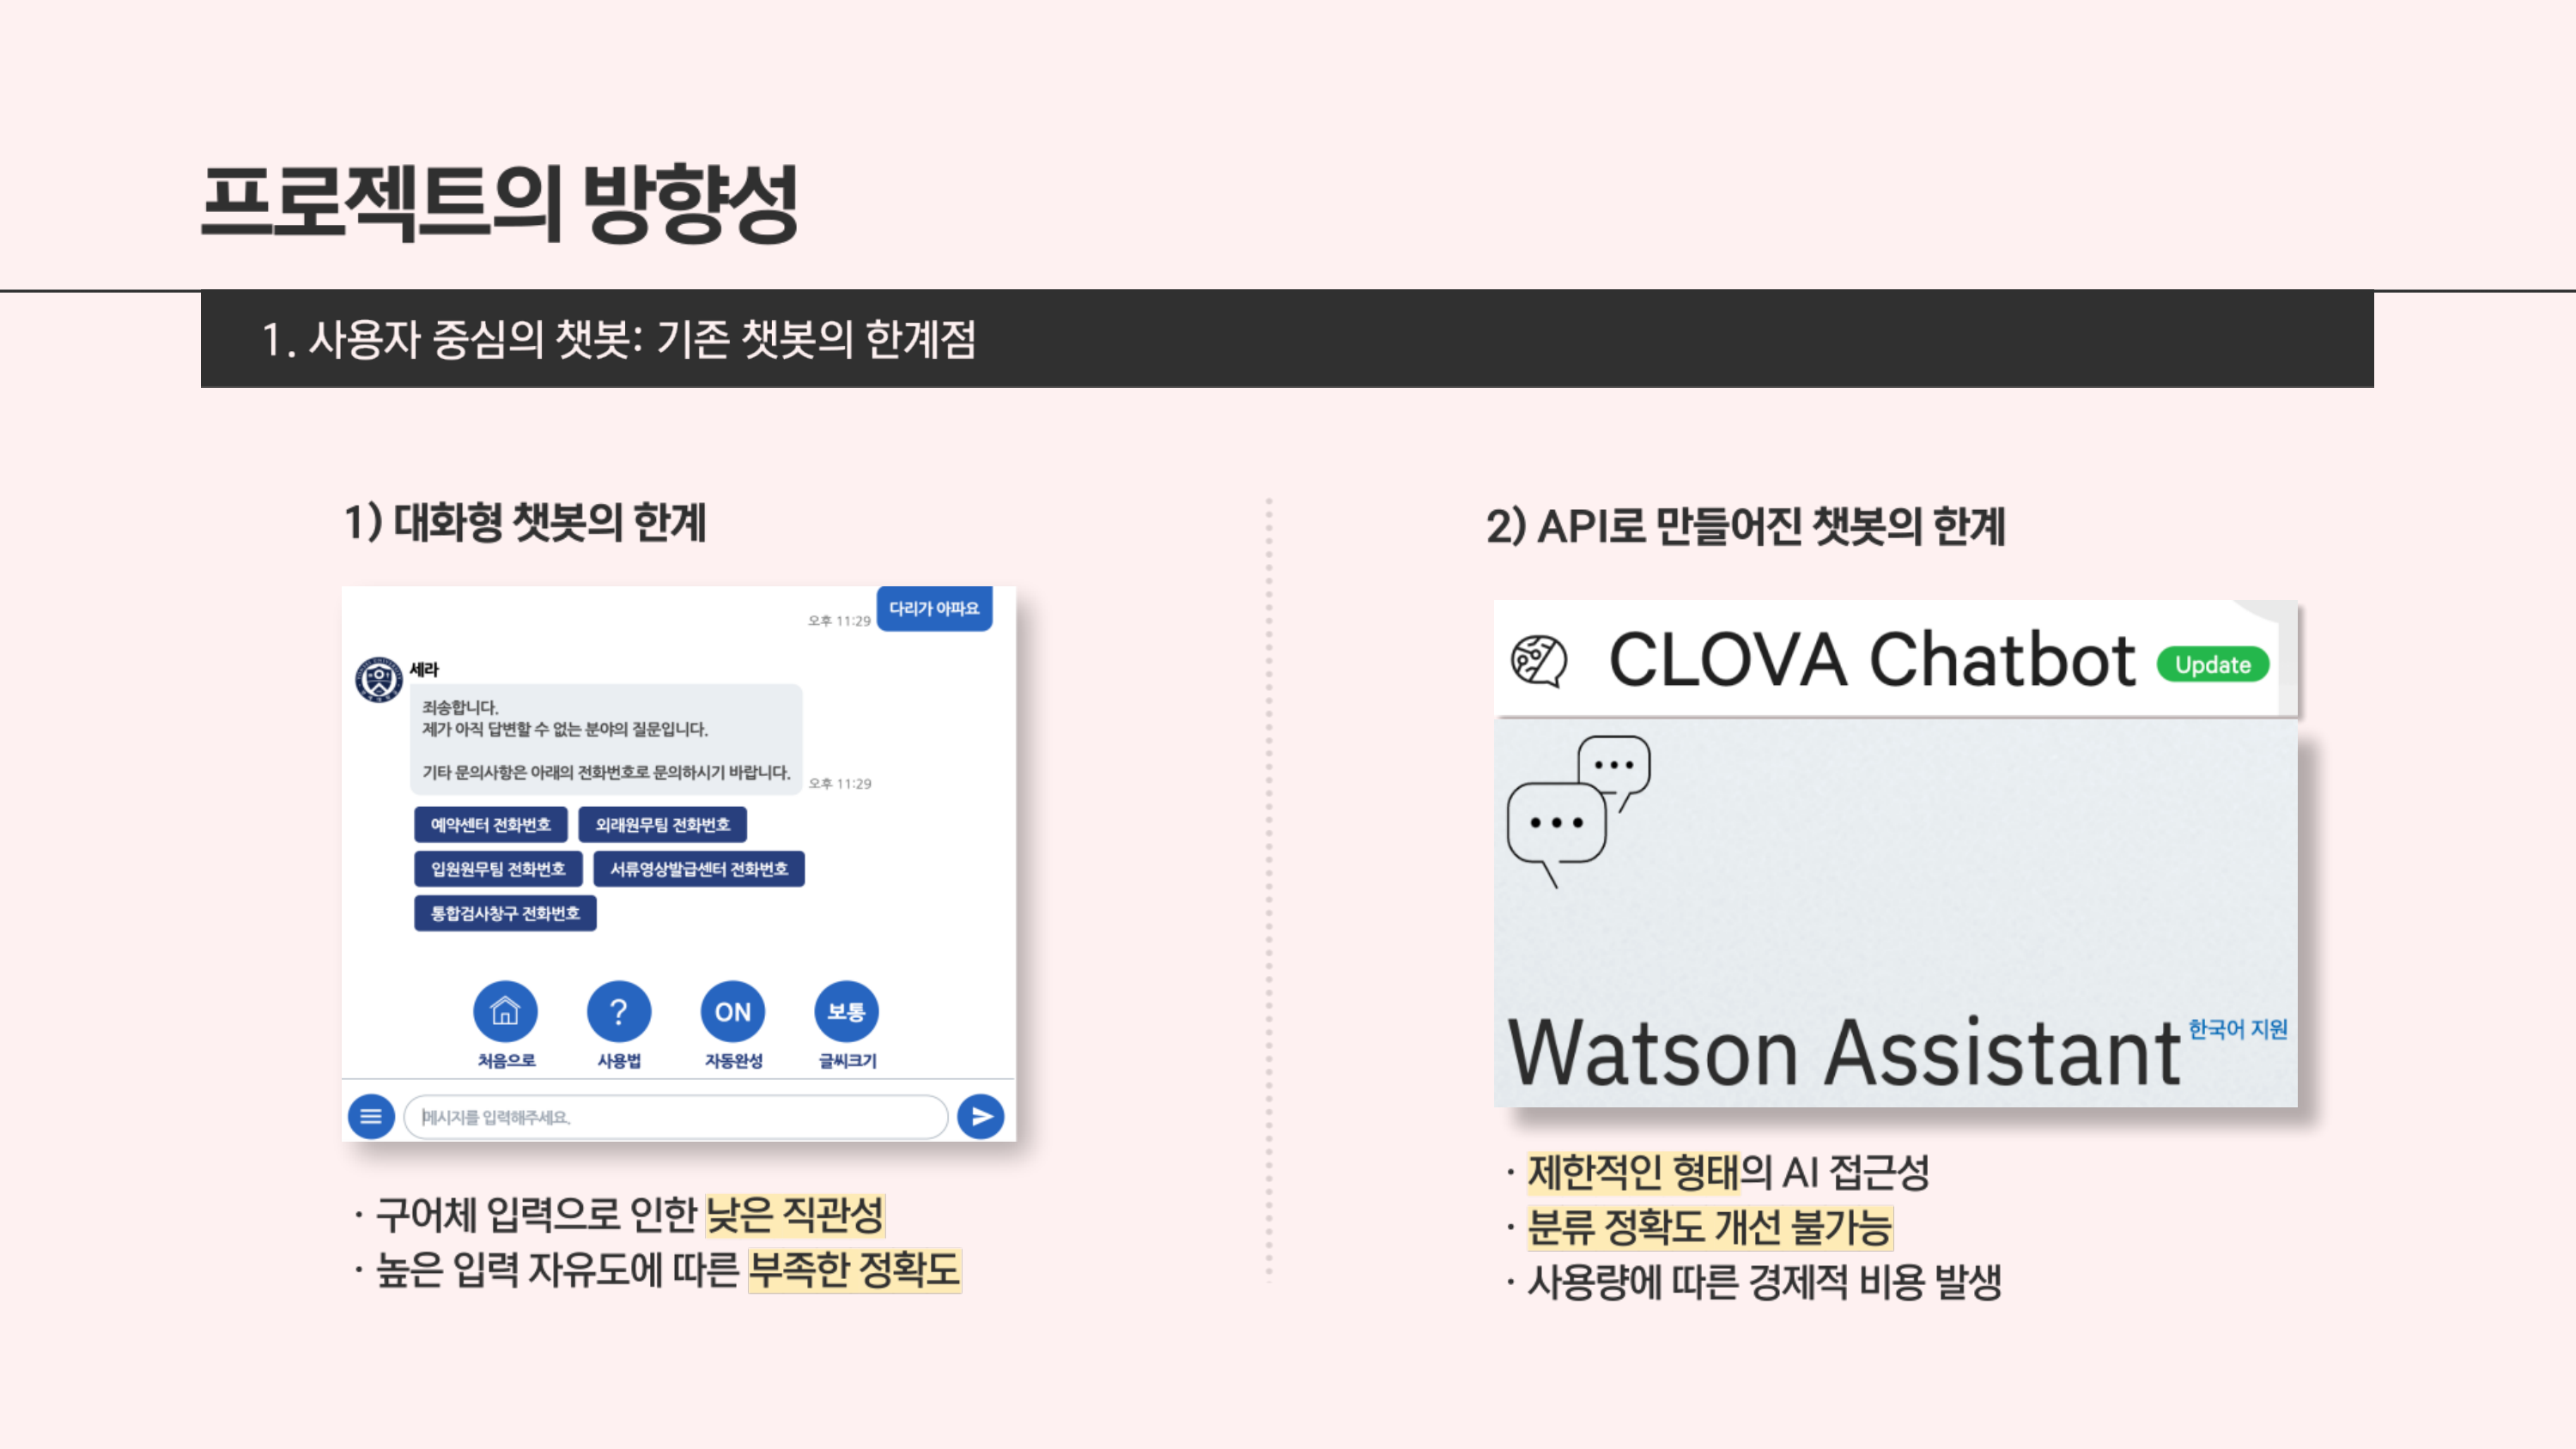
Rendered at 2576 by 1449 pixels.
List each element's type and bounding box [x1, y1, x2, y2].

text_box [342, 586, 1018, 1142]
text_box [2379, 289, 2576, 293]
text_box [201, 289, 2374, 388]
picture [19, 324, 2576, 1434]
picture [252, 304, 997, 381]
picture [186, 132, 840, 288]
text_box [874, 878, 1664, 900]
text_box [1494, 600, 2299, 1108]
text_box [0, 289, 198, 293]
